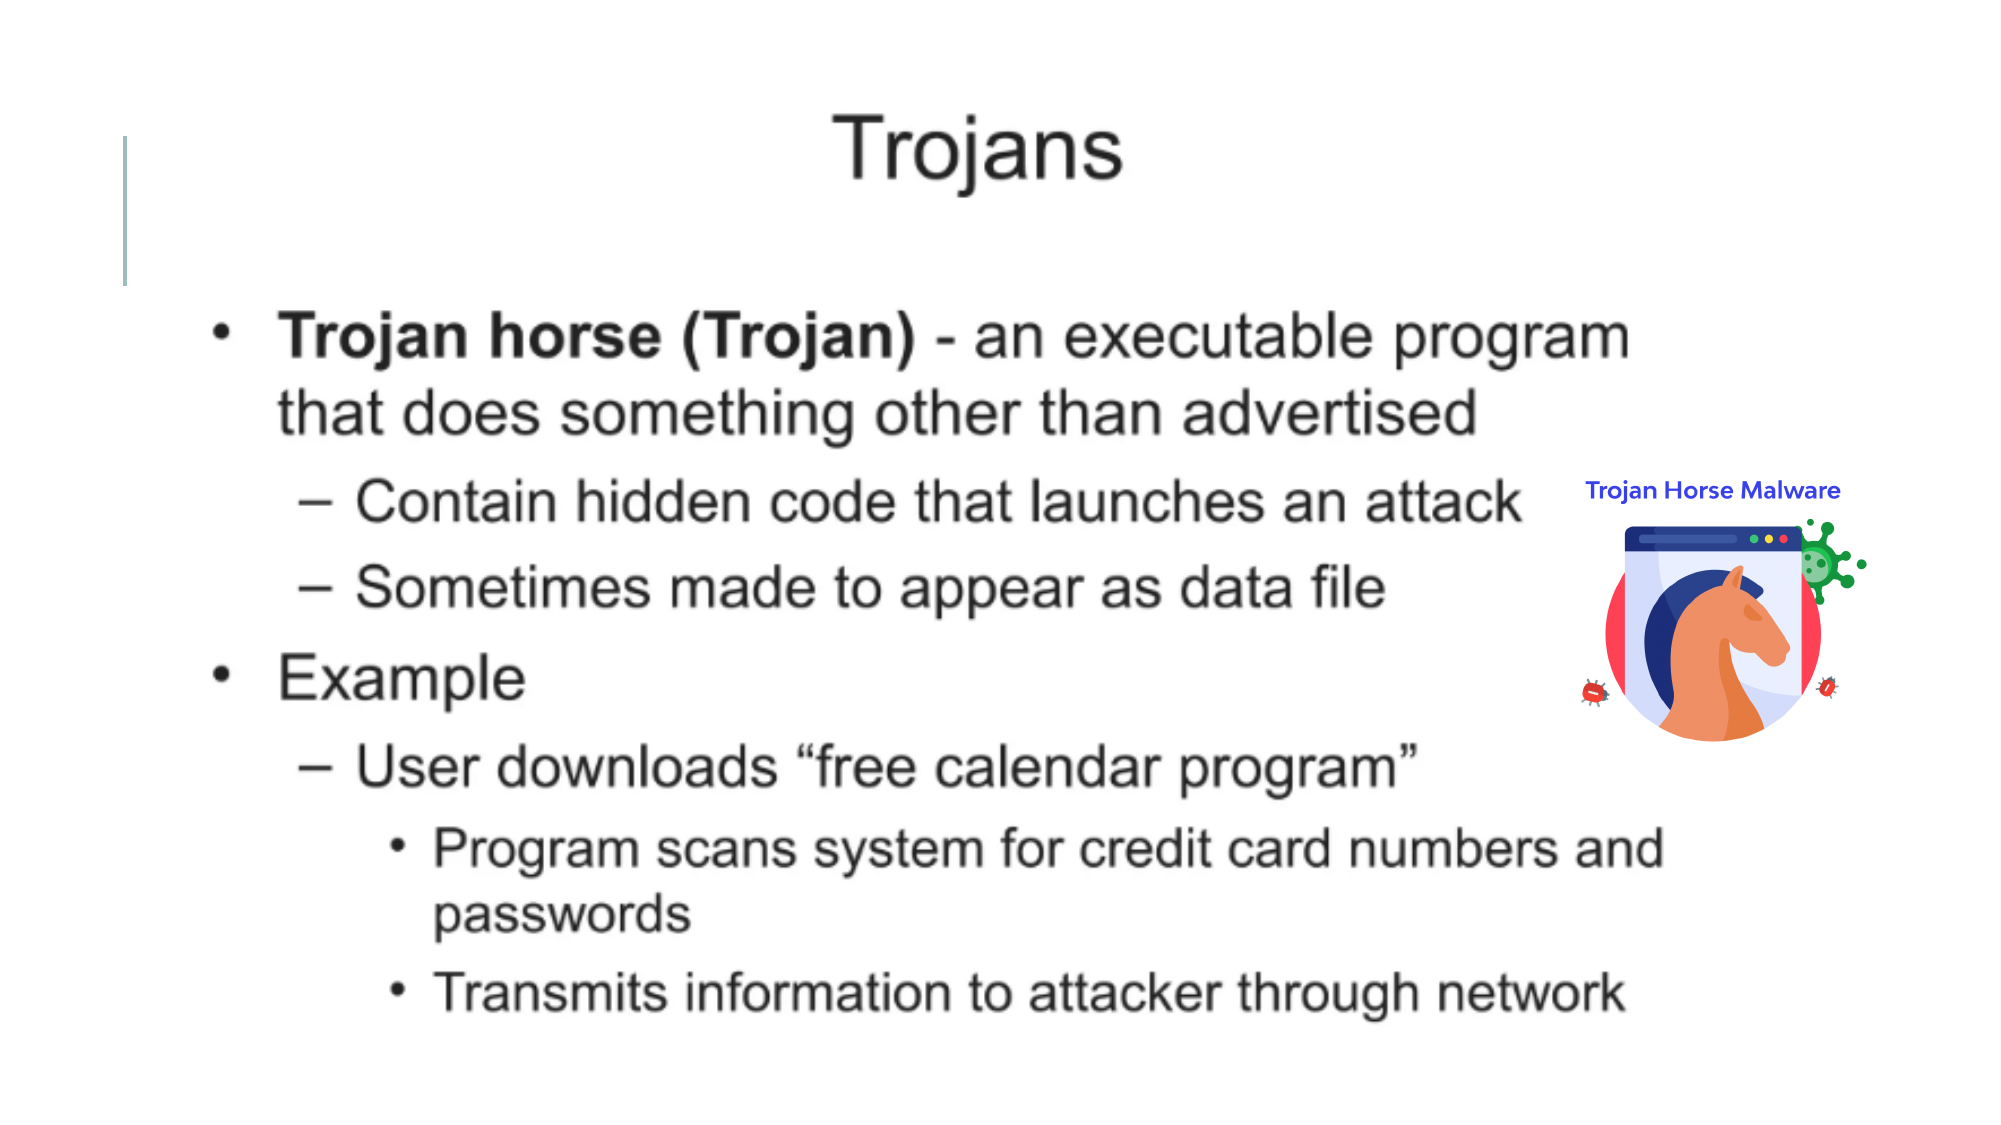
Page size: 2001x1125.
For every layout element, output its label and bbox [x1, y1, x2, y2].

picture [1576, 451, 1882, 758]
list [183, 65, 1699, 1054]
